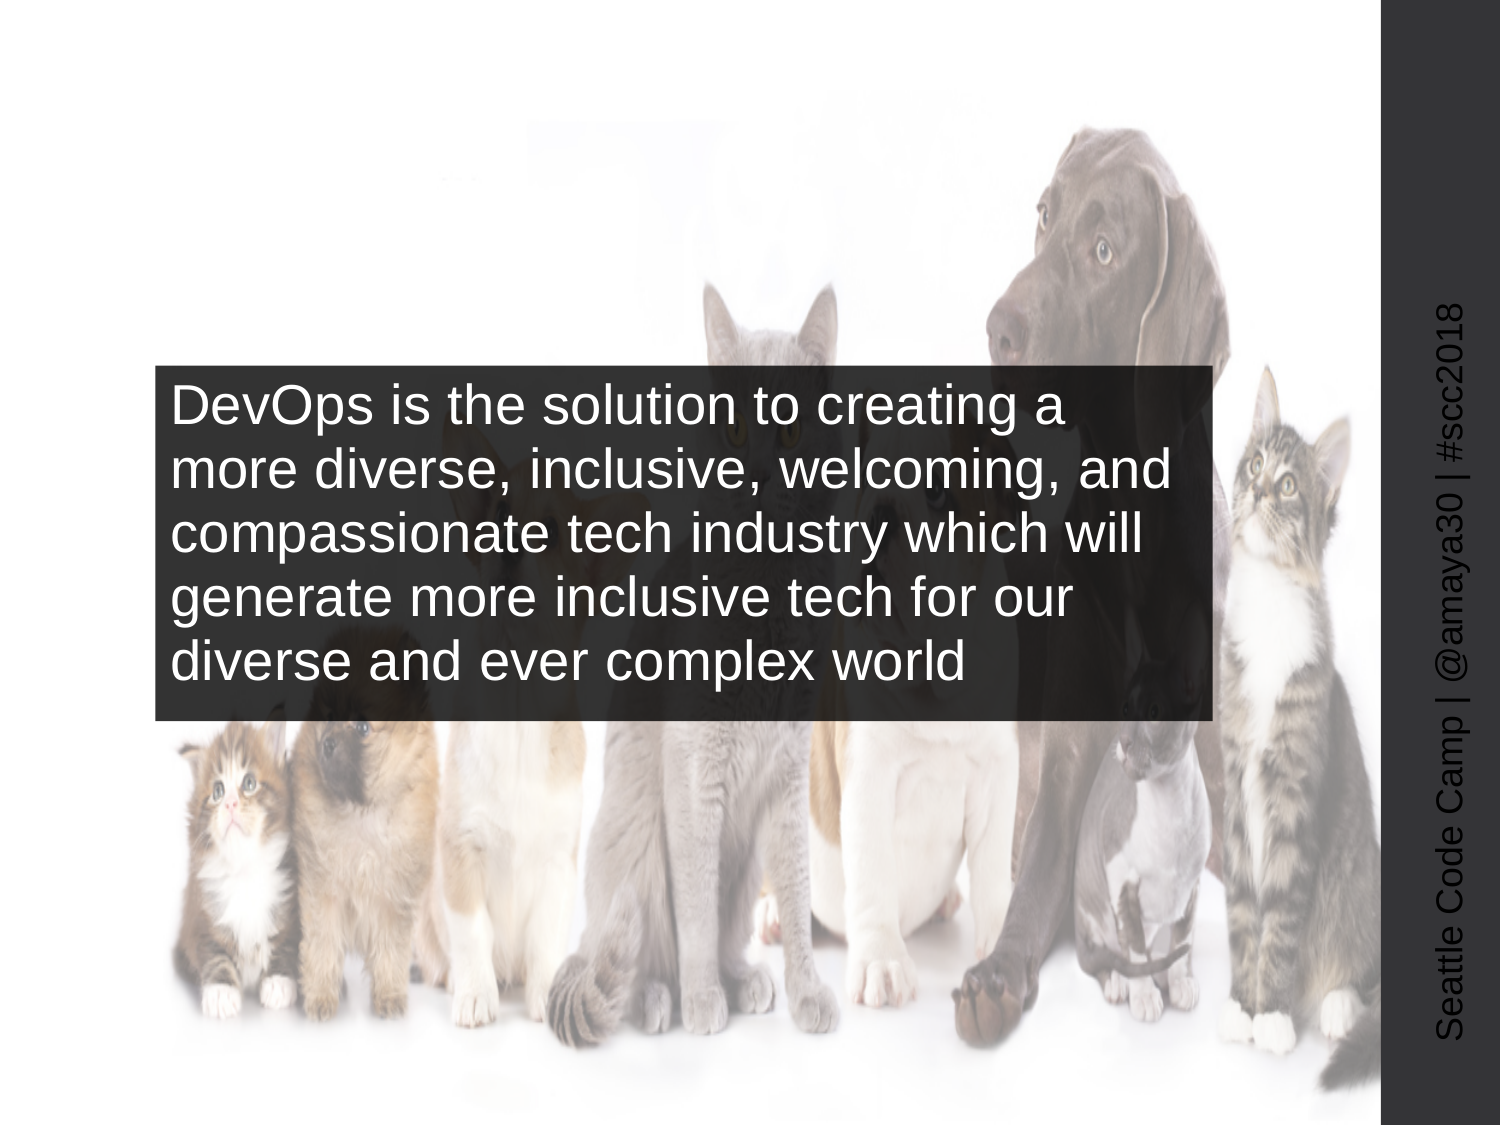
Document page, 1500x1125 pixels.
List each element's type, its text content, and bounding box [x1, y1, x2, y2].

footer Seattle Code Camp | @amaya30 | #scc2018 [1426, 185, 1469, 1058]
list DevOps is the solution to creating a more diverse, inclusive, welcoming, and compassionate tech industry which will generate more inclusive tech for our diverse and ever complex world [155, 365, 1213, 722]
